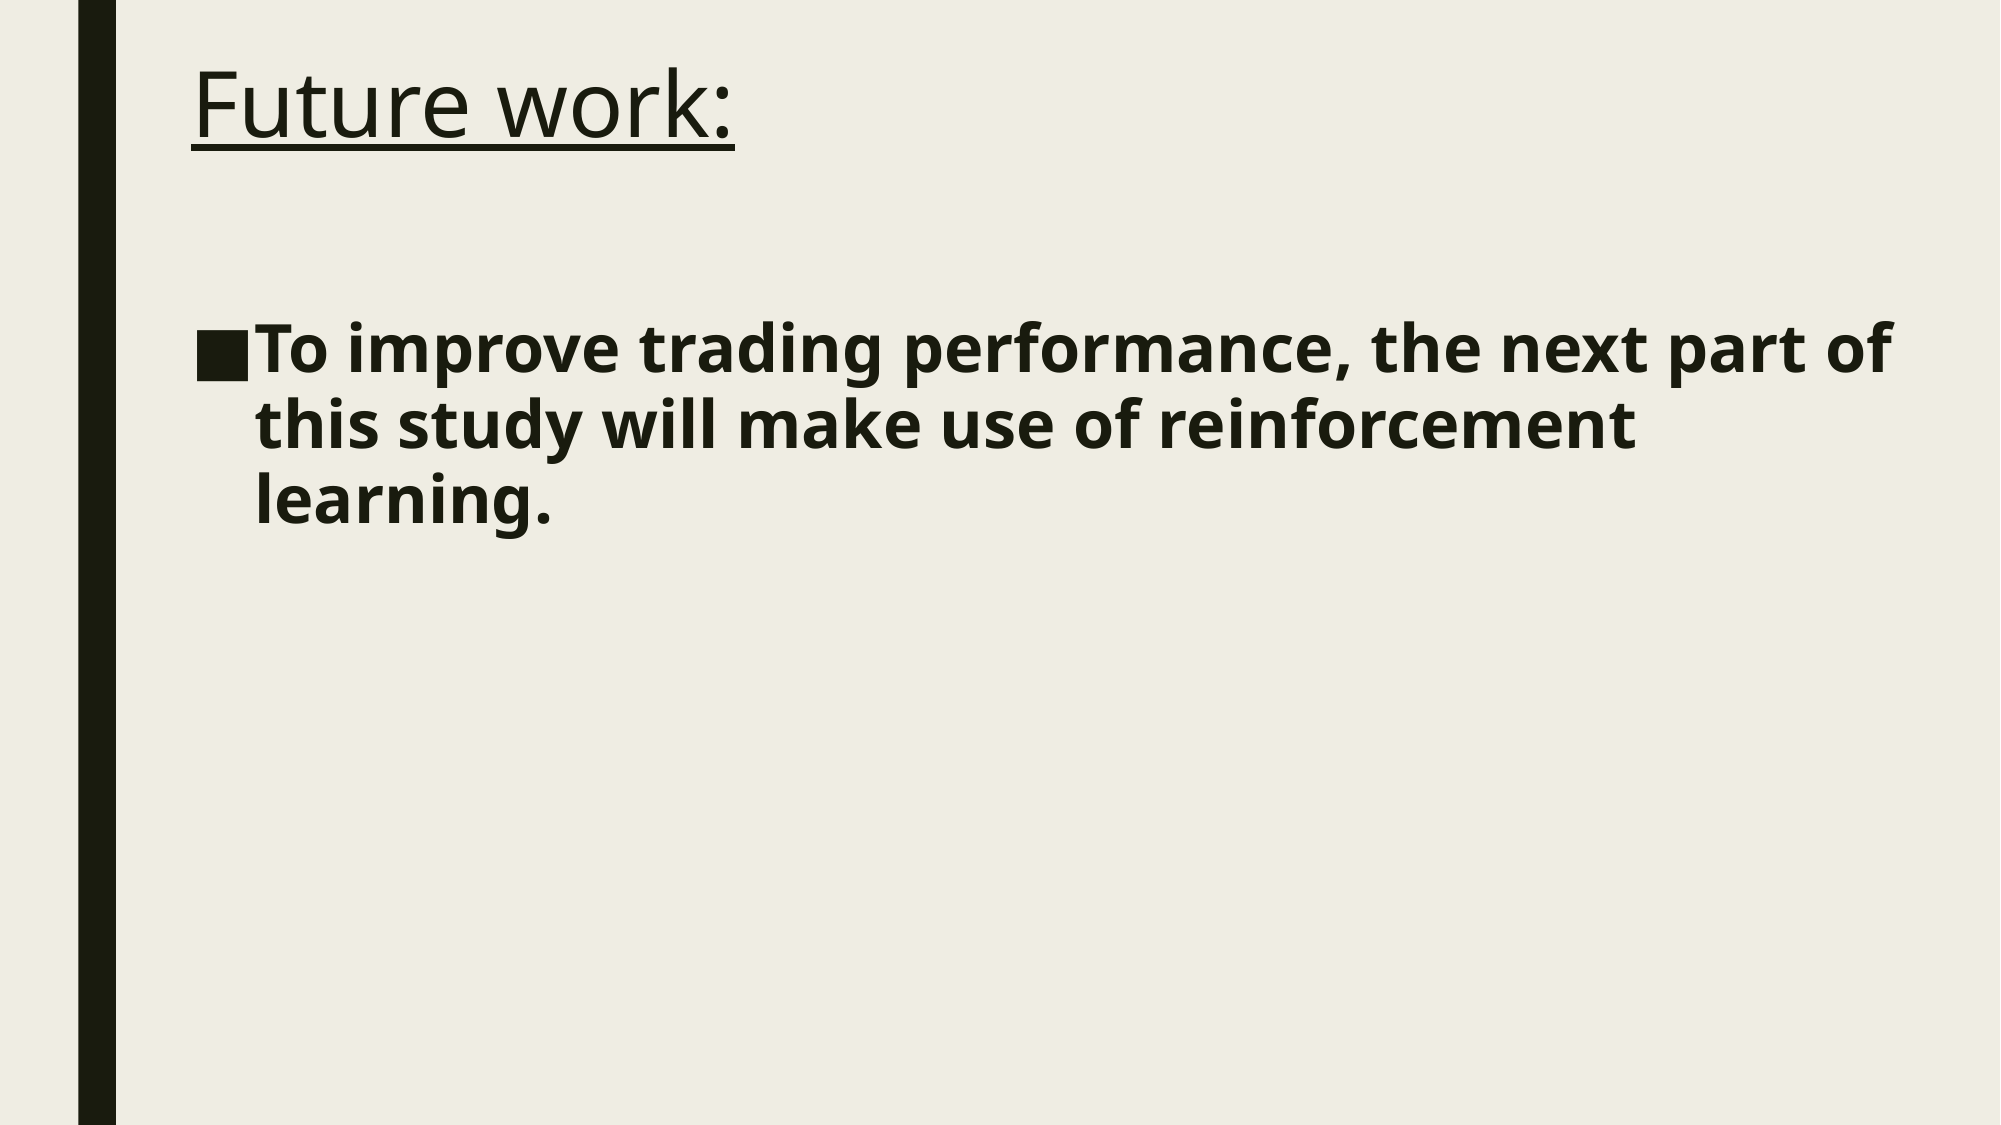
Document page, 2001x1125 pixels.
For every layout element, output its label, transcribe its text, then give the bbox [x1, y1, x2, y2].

list To improve trading performance, the next part of this study will make use of reinforcement learning. [176, 200, 1916, 1043]
title Future work: [176, 51, 1824, 200]
